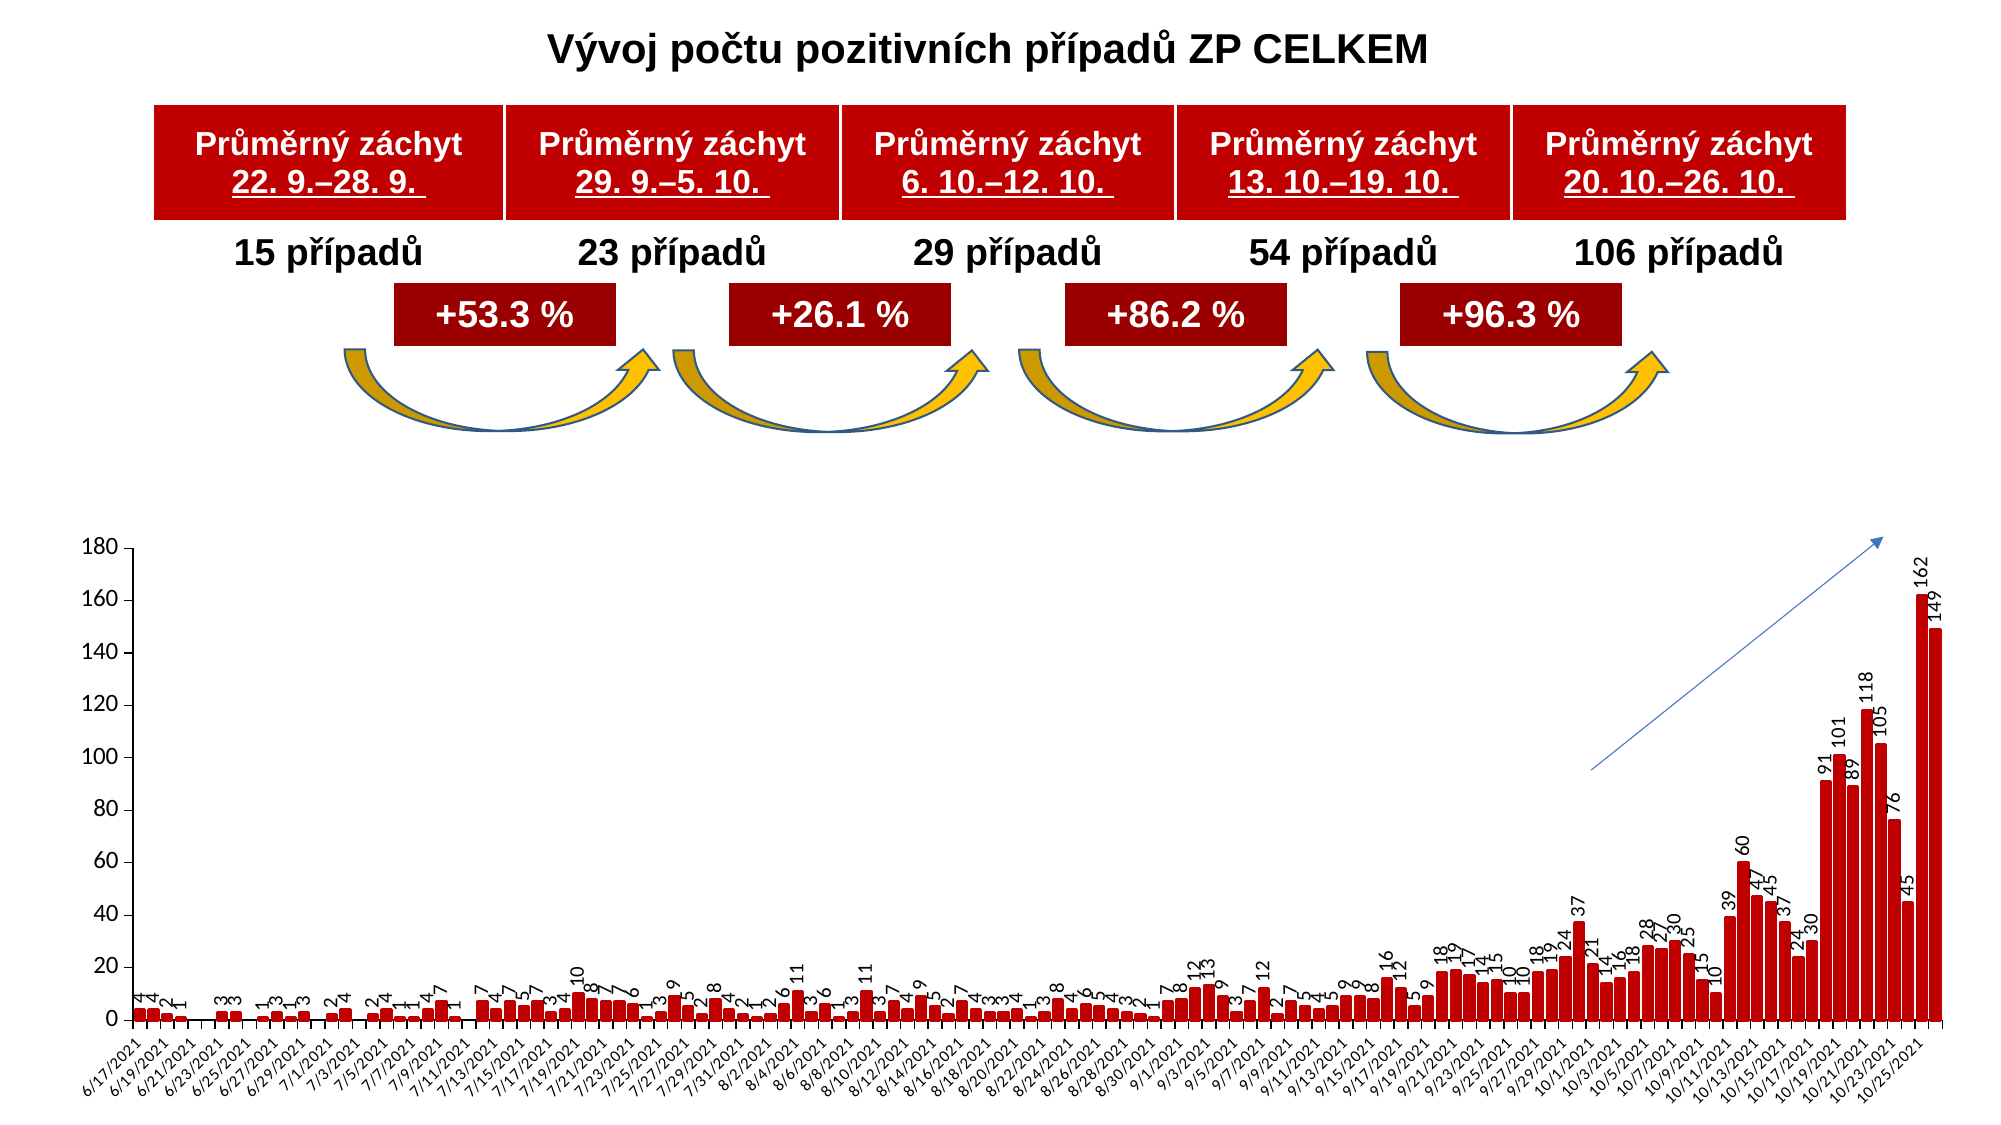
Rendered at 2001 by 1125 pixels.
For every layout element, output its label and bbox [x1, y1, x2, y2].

table_header [1177, 105, 1510, 163]
table_cell [1177, 223, 1510, 281]
text_box [1365, 350, 1671, 435]
table_header [1513, 105, 1846, 163]
text_box [57, 14, 1919, 80]
table_cell [506, 163, 839, 220]
table_cell [506, 223, 839, 281]
chart [9, 471, 1983, 1125]
table_cell [1177, 163, 1510, 220]
table_header [154, 105, 503, 163]
table_header [506, 105, 839, 163]
text_box [672, 348, 990, 434]
text_box [1018, 348, 1336, 433]
table_header [842, 105, 1174, 163]
text_box [1591, 536, 1884, 770]
table_cell [841, 223, 1175, 281]
table_cell [154, 223, 504, 281]
table_cell [842, 163, 1174, 220]
table_cell [154, 163, 503, 220]
table_cell [1513, 163, 1846, 220]
table_cell [1512, 223, 1846, 281]
text_box [343, 347, 662, 433]
table_cell [153, 283, 1847, 470]
